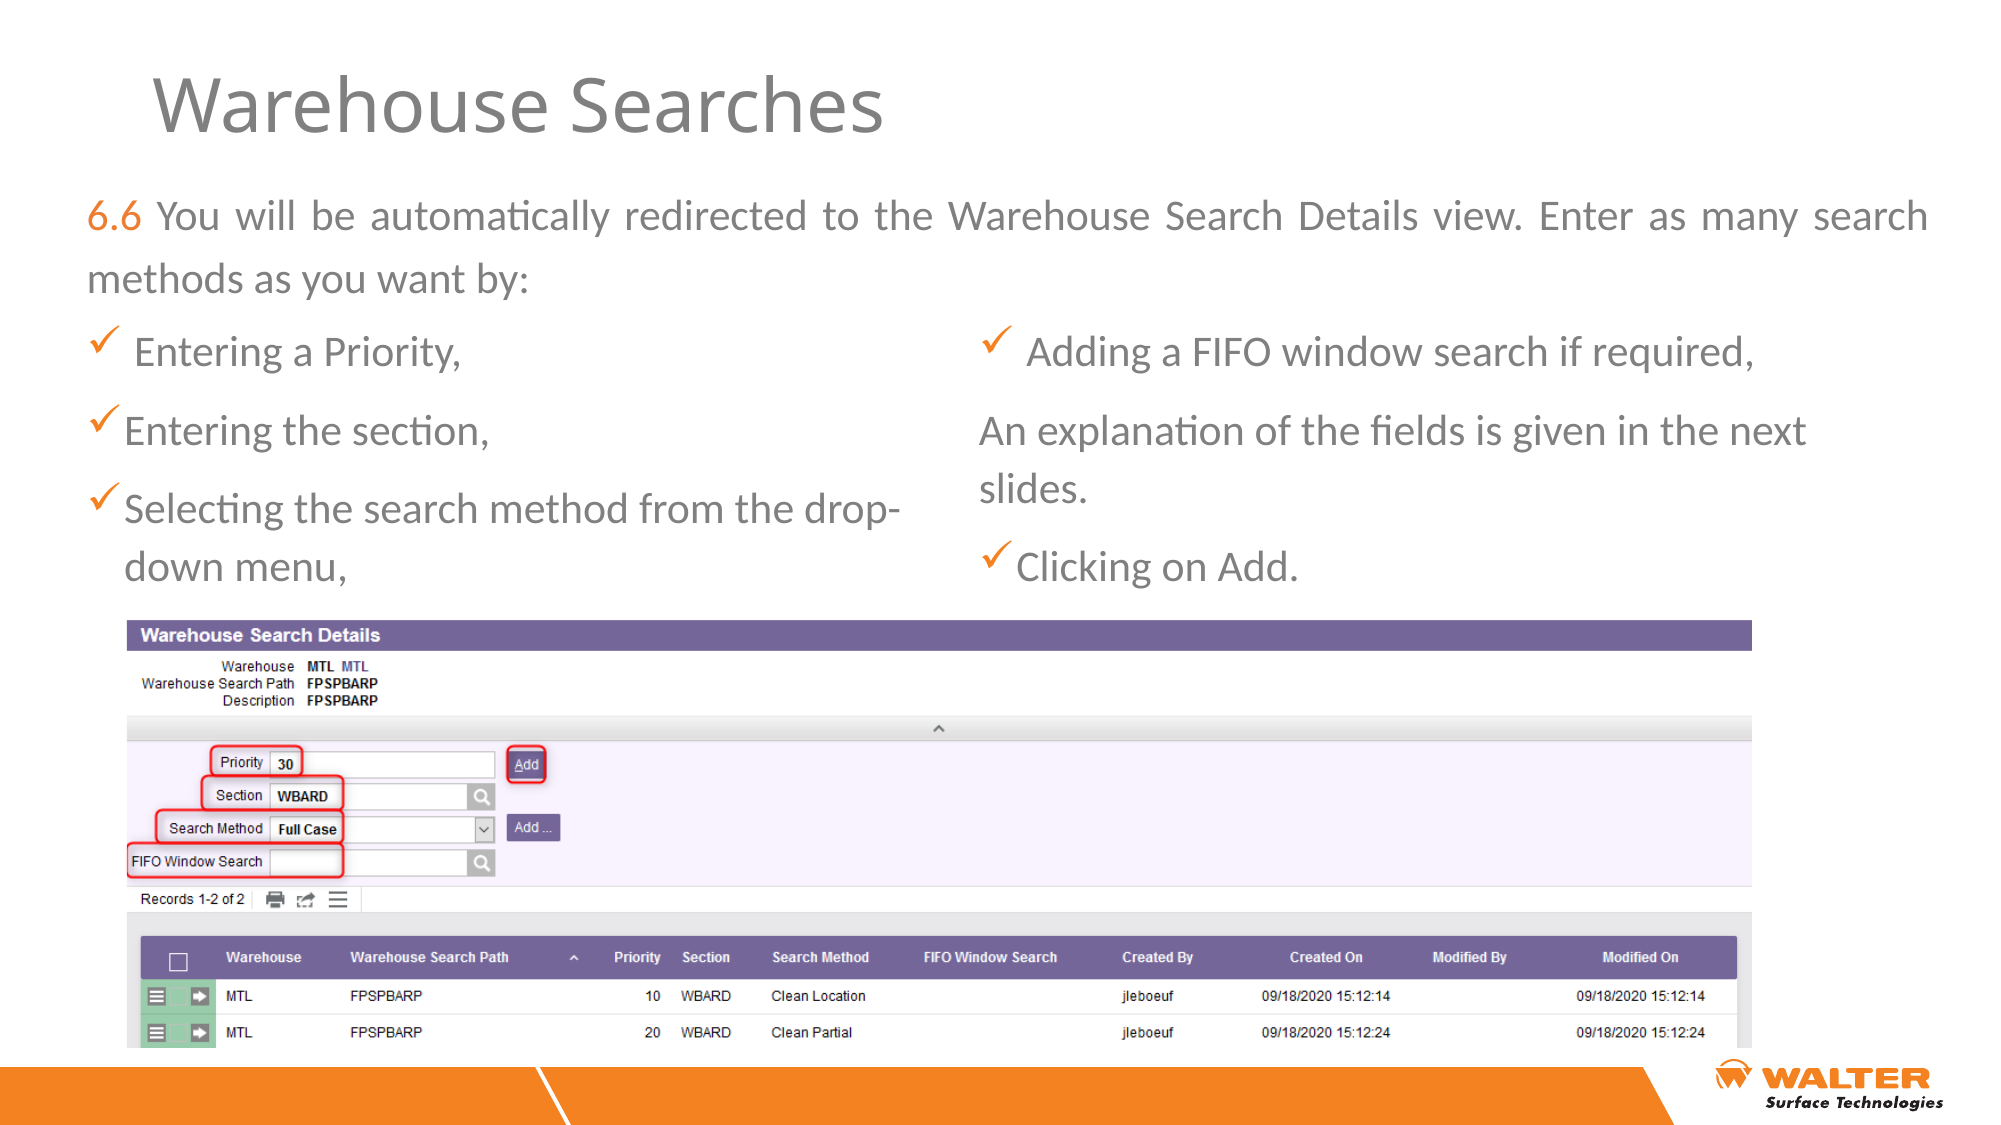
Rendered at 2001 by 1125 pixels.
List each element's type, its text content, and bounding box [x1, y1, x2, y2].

list 6.6 You will be automatically redirected to the Warehouse Search Details view. Enter as many search methods as you want by: [71, 168, 1944, 995]
picture [126, 619, 1752, 1048]
text_box Entering a Priority, Entering the section, Selecting the search method from the drop-down menu, Adding a FIFO window search if required, An explanation of the fields is given in the next slides. Clicking on Add. [71, 310, 1863, 611]
title Warehouse Searches [137, 59, 1863, 168]
